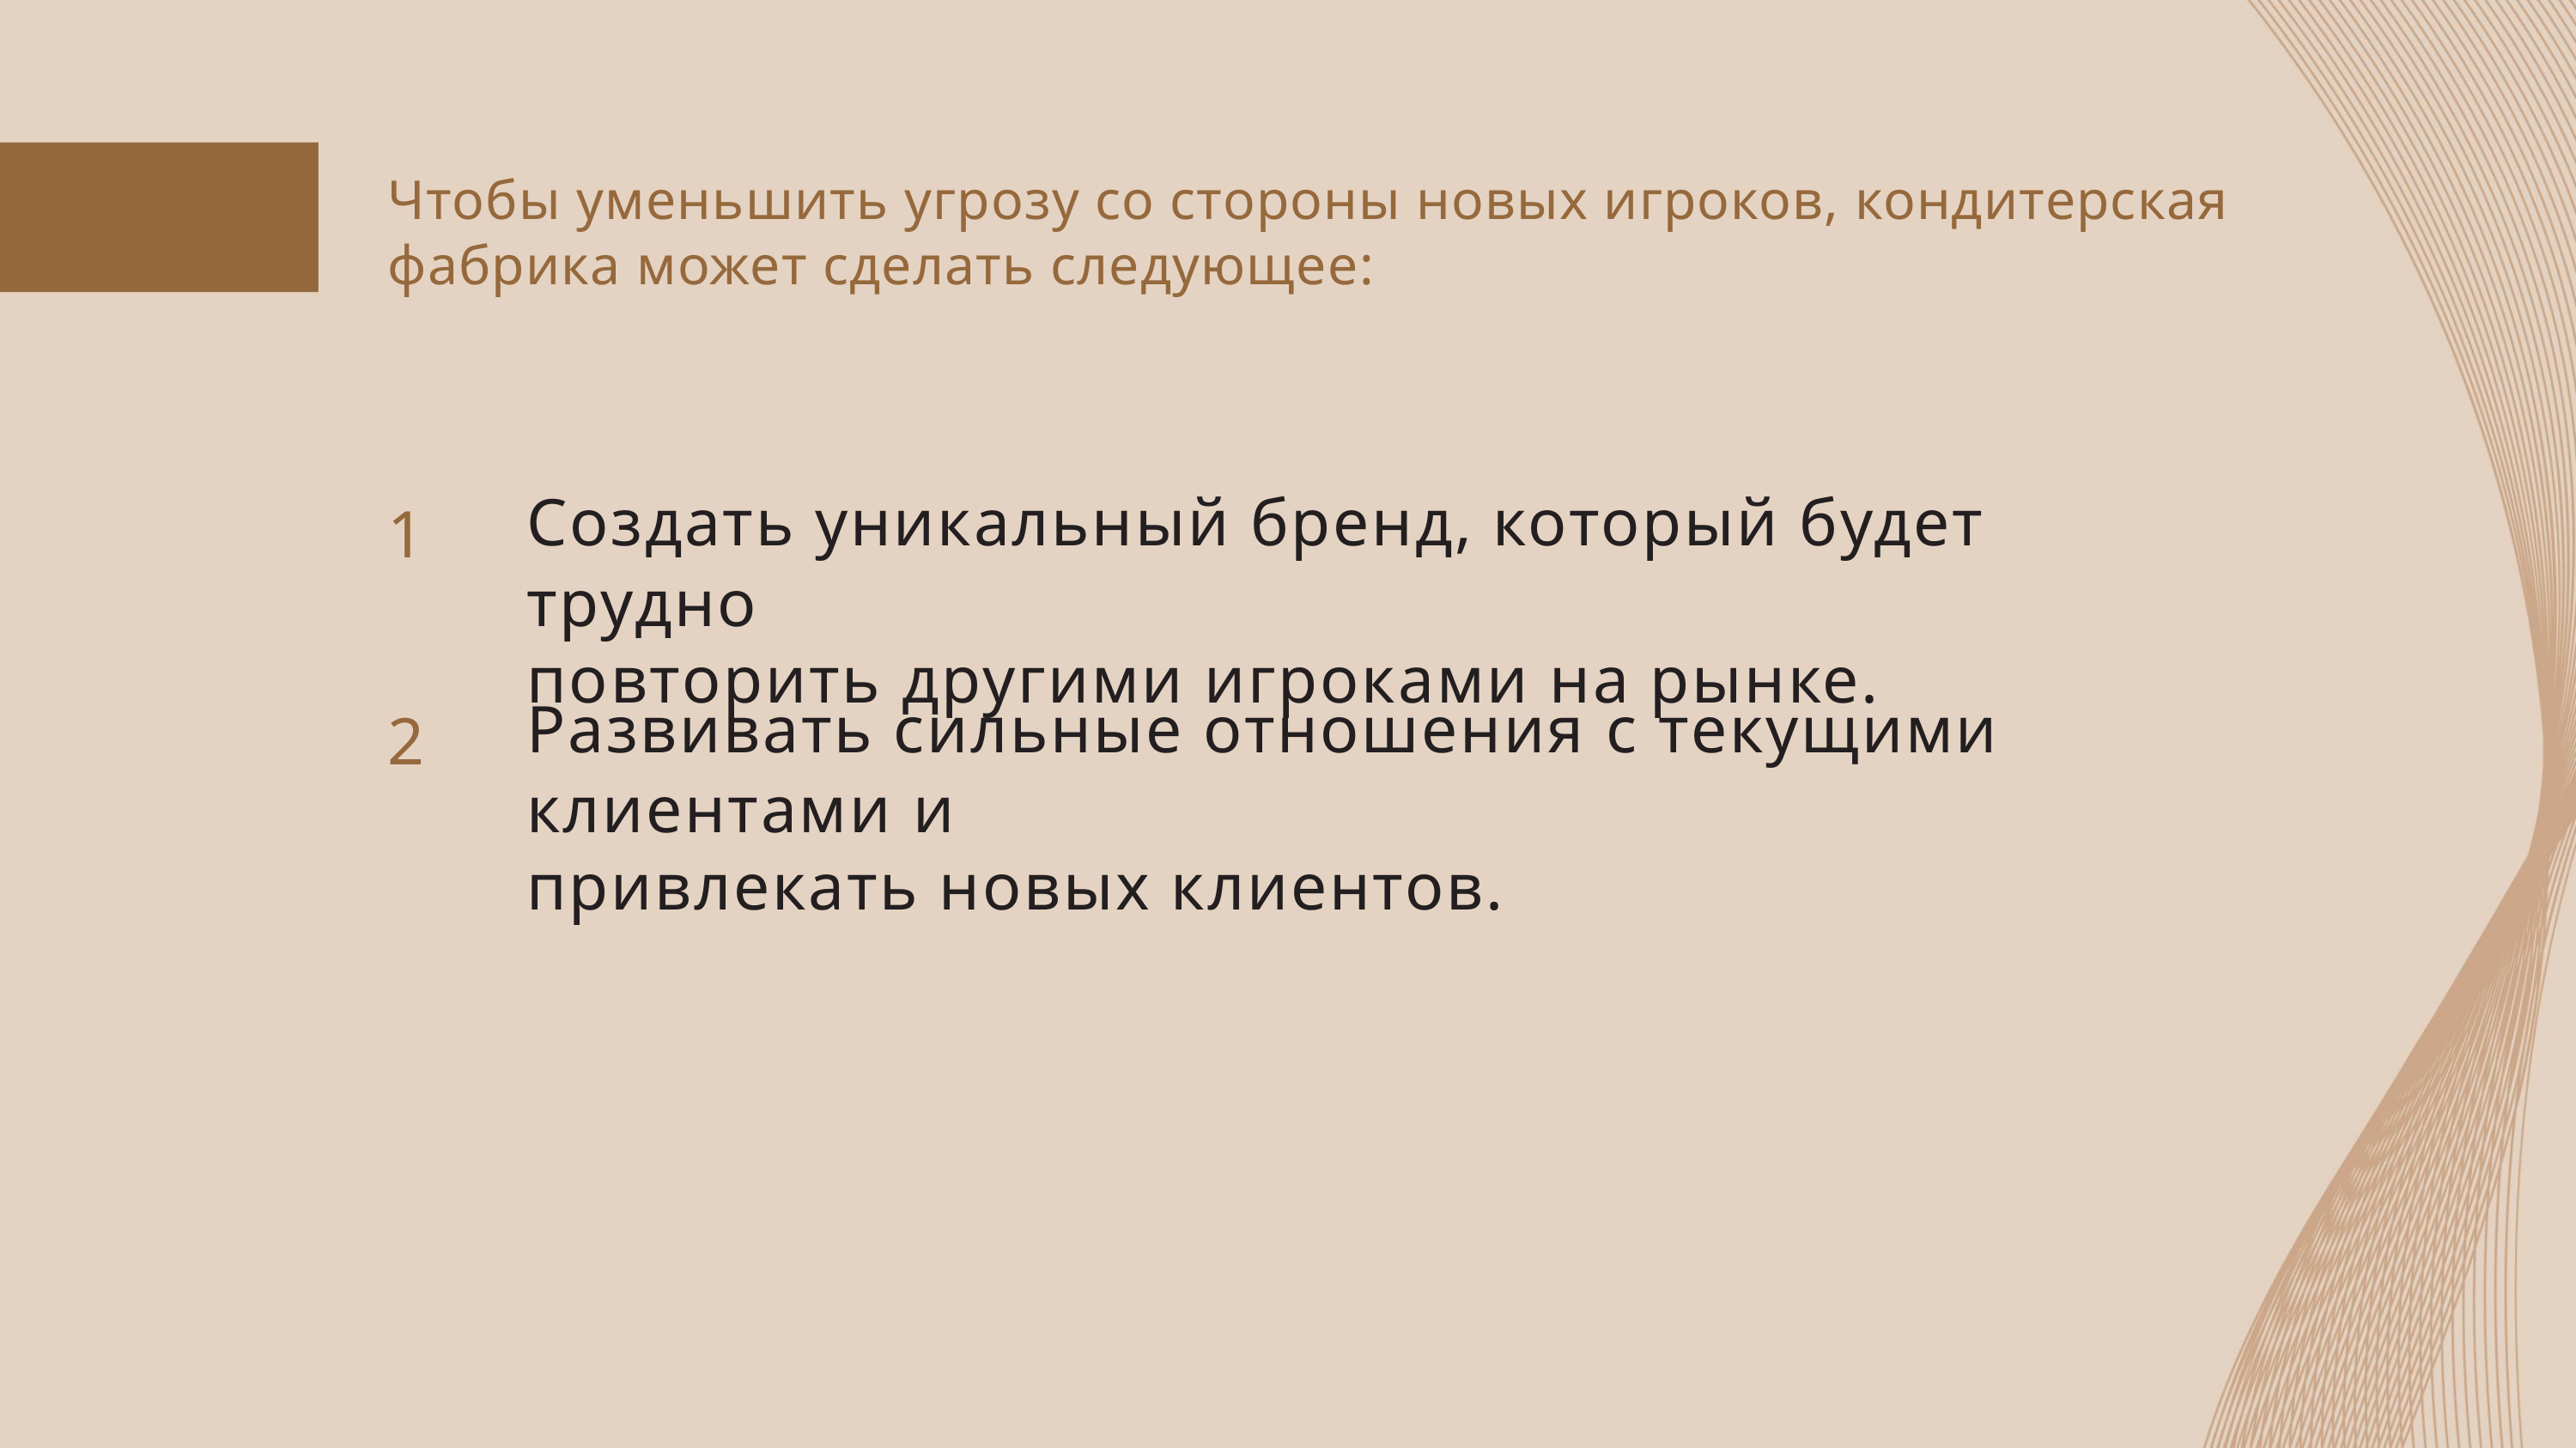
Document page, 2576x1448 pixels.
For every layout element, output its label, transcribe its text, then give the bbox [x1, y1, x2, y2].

text_box [0, 0, 2576, 1448]
text_box Чтобы уменьшить угрозу со стороны новых игроков, кондитерская фабрика может сделать следующее: [387, 141, 2252, 295]
text_box Развивать сильные отношения с текущими клиентами и привлекать новых клиентов. [526, 684, 2261, 923]
text_box Создать уникальный бренд, который будет трудно повторить другими игроками на рынке. [526, 478, 2097, 684]
text_box 2 [387, 671, 456, 778]
text_box 1 [387, 464, 432, 571]
